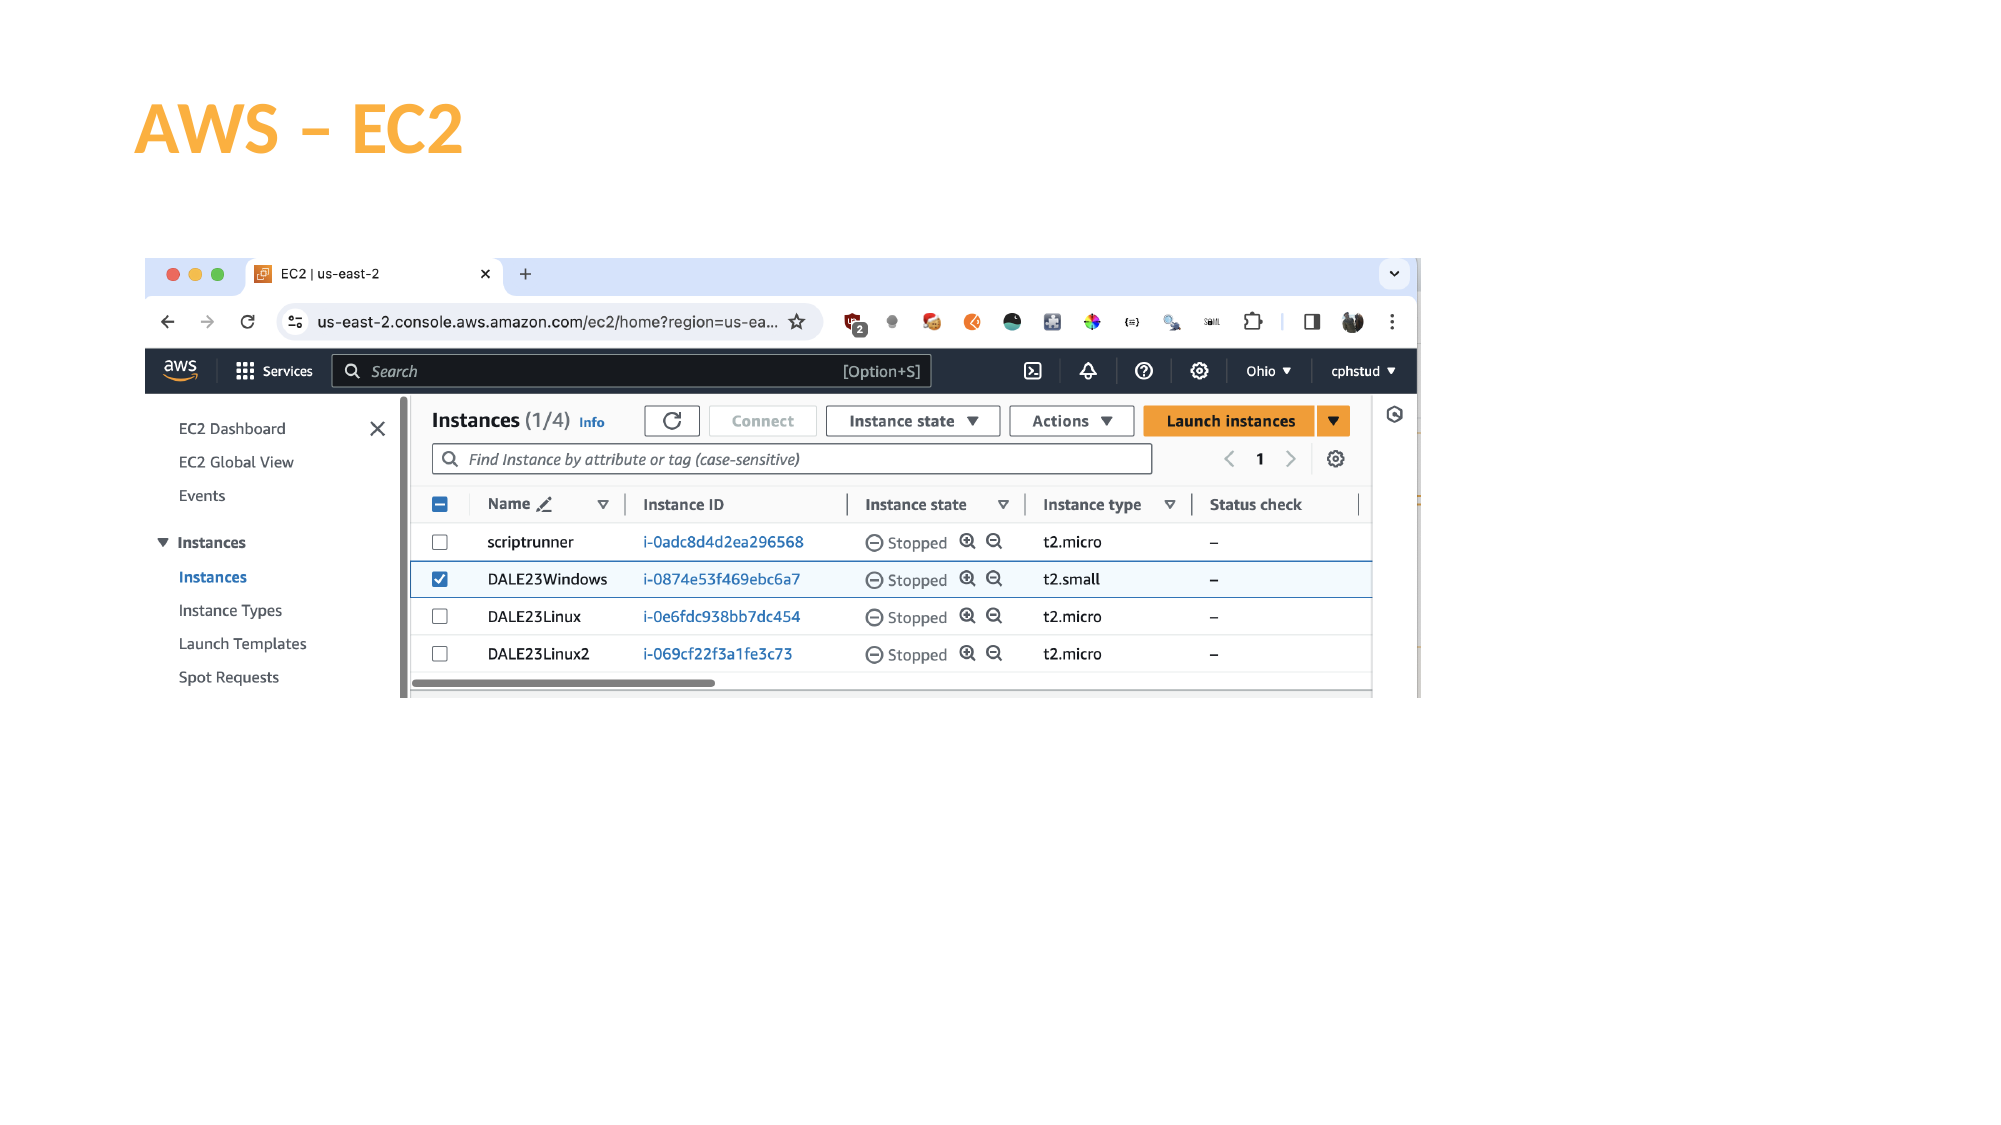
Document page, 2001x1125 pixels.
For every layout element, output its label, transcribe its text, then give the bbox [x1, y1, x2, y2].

picture [145, 258, 1421, 698]
list AWS – EC2 [119, 81, 1447, 189]
